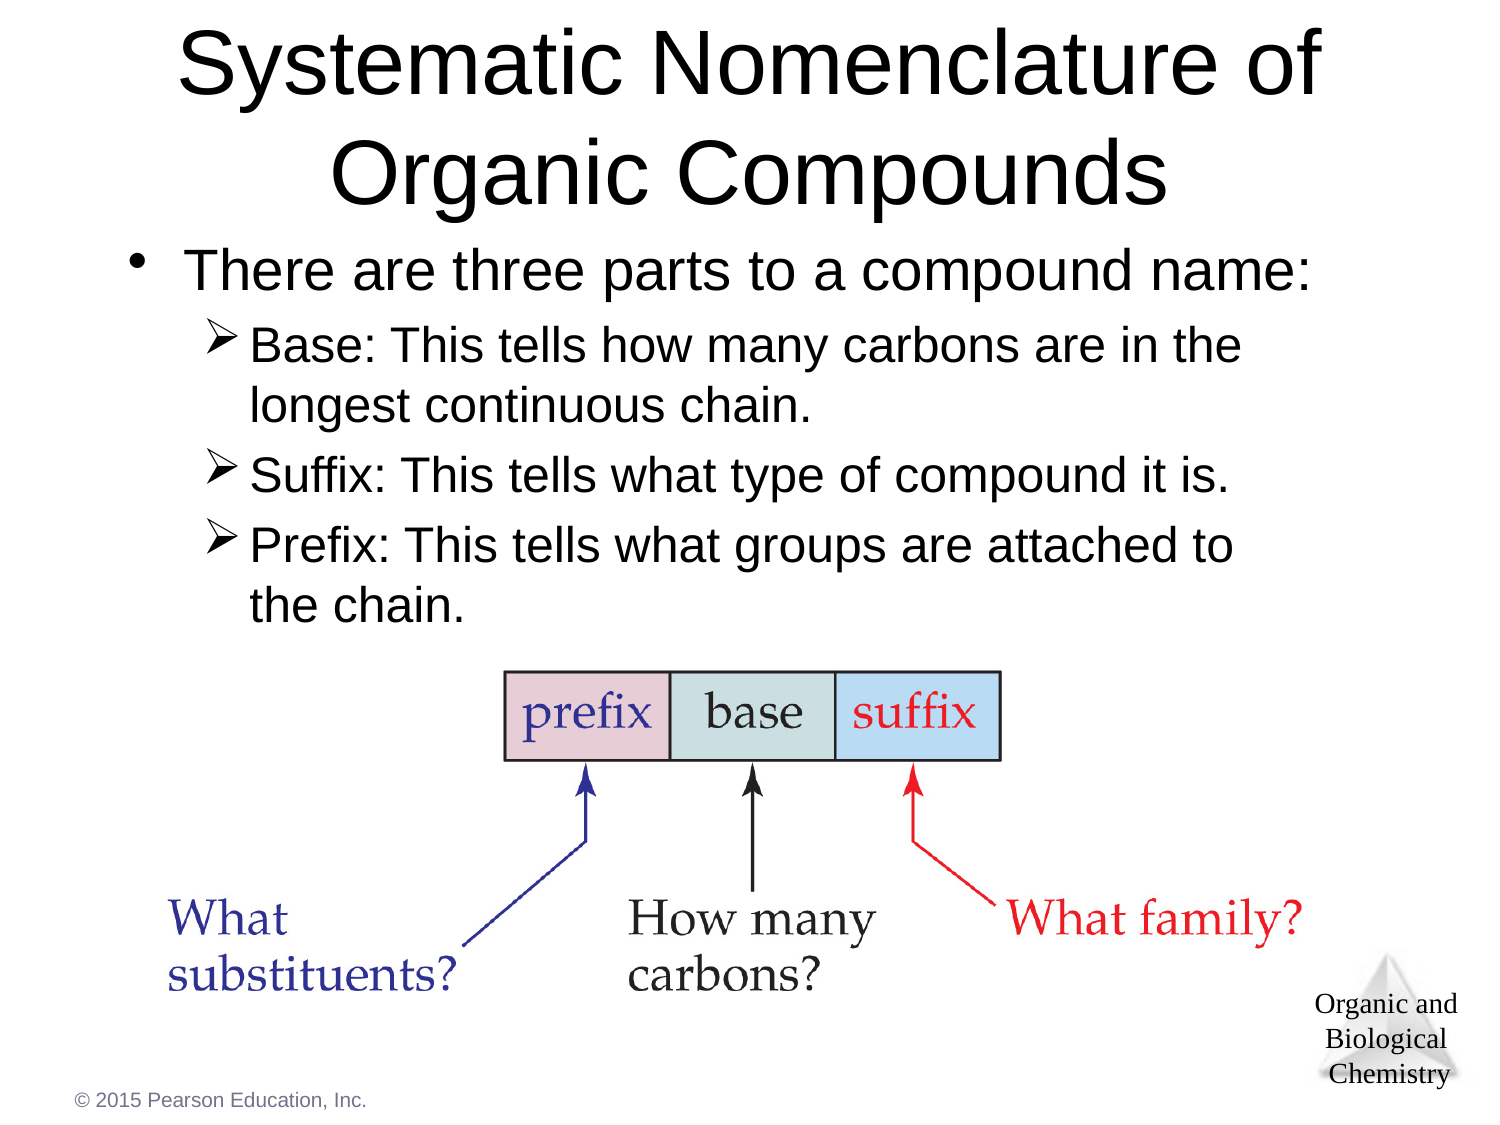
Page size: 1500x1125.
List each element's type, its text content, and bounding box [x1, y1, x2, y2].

list There are three parts to a compound name: Base: This tells how many carbons are in the longest continuous chain. Suffix: This tells what type of compound it is. Prefix: This tells what groups are attached to the chain. [112, 224, 1388, 701]
picture [158, 661, 1500, 1125]
title Systematic Nomenclature of Organic Compounds [0, 0, 1500, 226]
